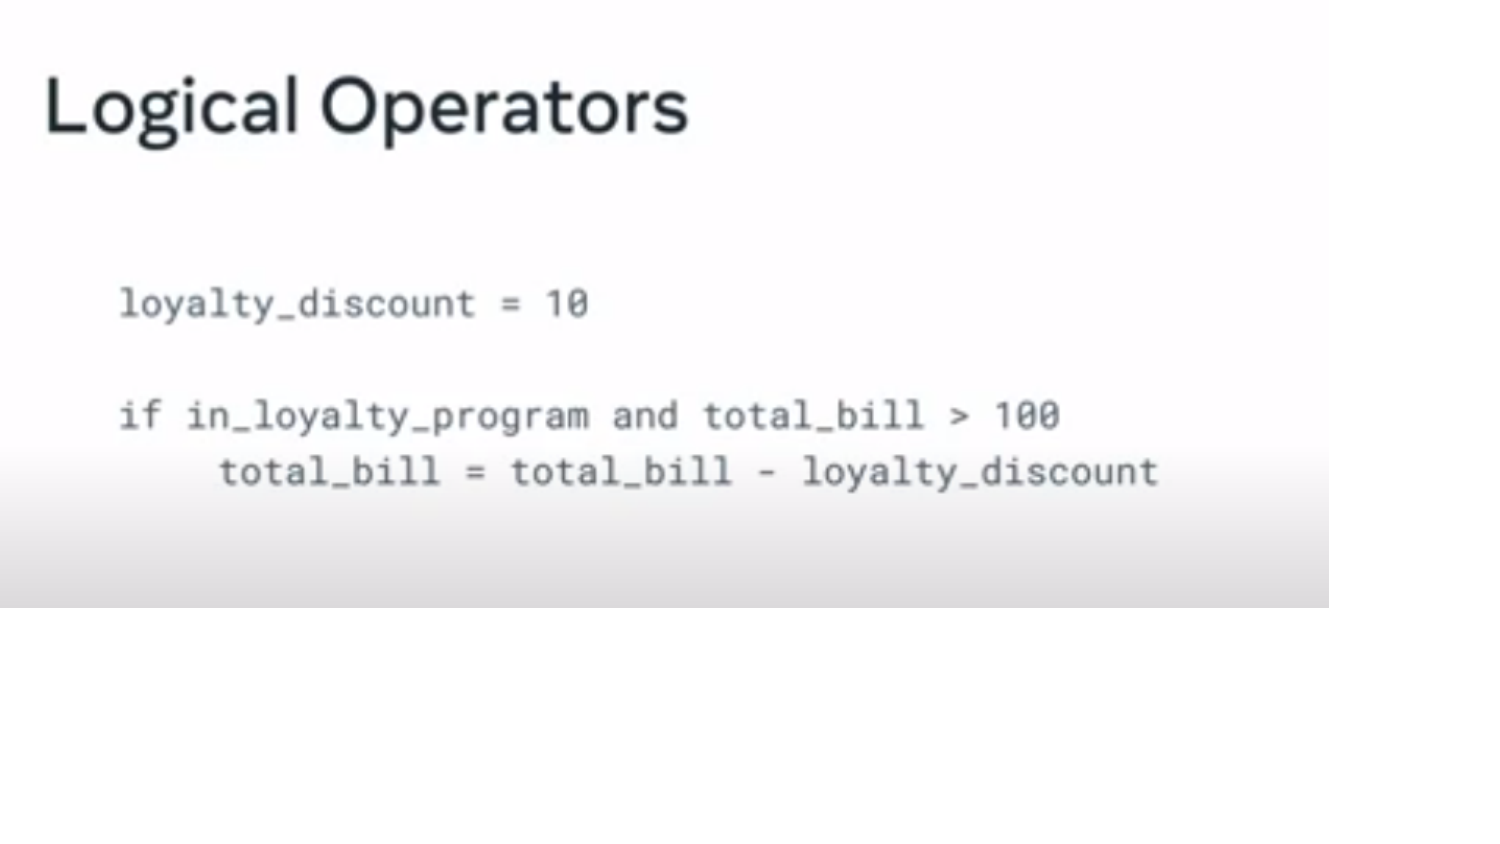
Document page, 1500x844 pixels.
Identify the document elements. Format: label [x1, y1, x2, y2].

picture [0, 0, 1329, 608]
